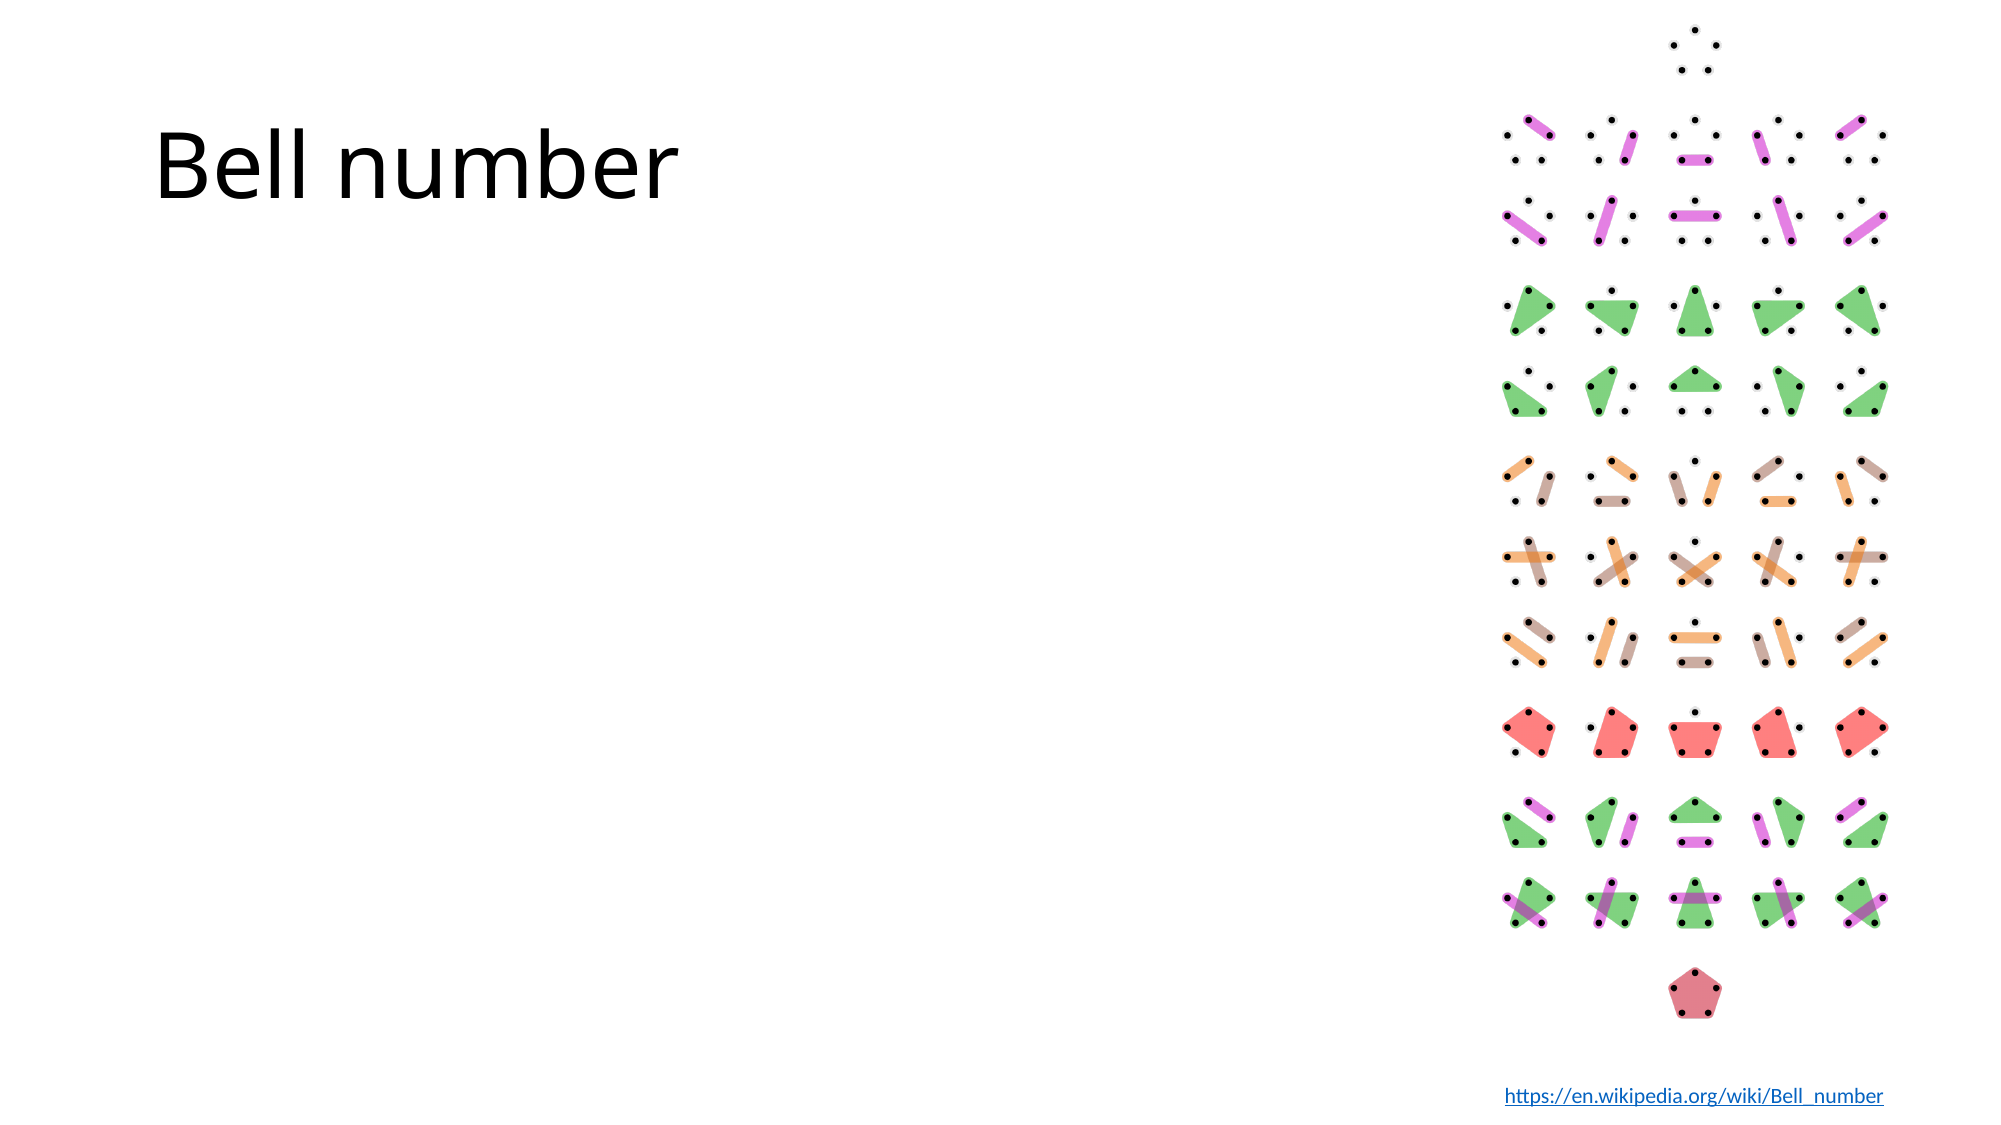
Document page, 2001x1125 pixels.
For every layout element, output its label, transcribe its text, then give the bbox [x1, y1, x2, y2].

title Bell number [137, 59, 1482, 278]
picture [1482, 9, 1908, 1033]
text_box https://en.wikipedia.org/wiki/Bell_number [1489, 1074, 1900, 1116]
